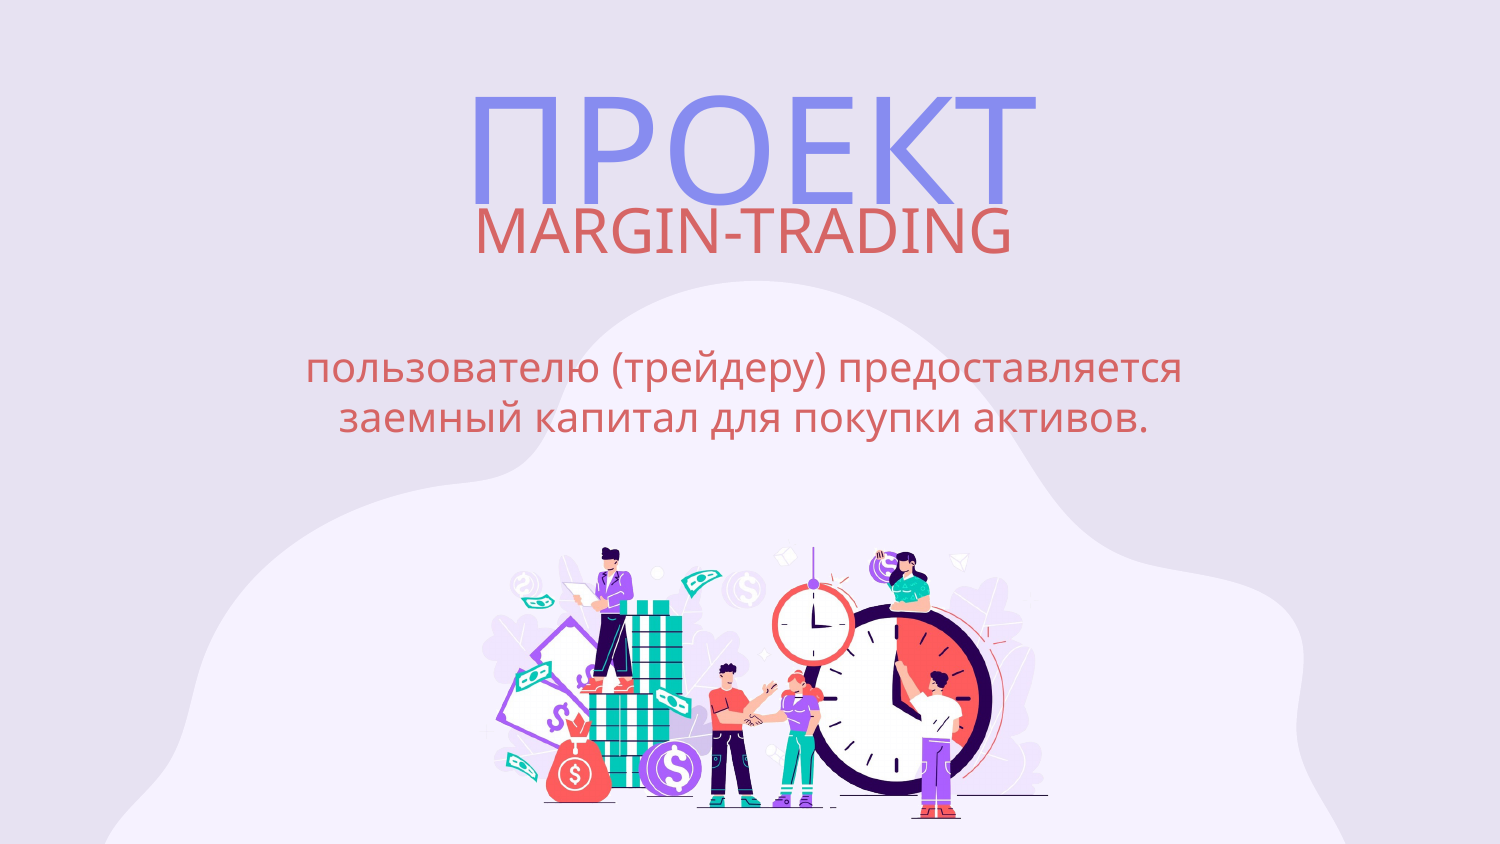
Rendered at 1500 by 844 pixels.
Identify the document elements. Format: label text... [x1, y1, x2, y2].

picture [466, 488, 1056, 844]
text_box MARGIN-TRADING пользователю (трейдеру) предоставляется заемный капитал для покупки активов. [209, 176, 1279, 618]
text_box ПРОЕКТ [364, 15, 1136, 176]
